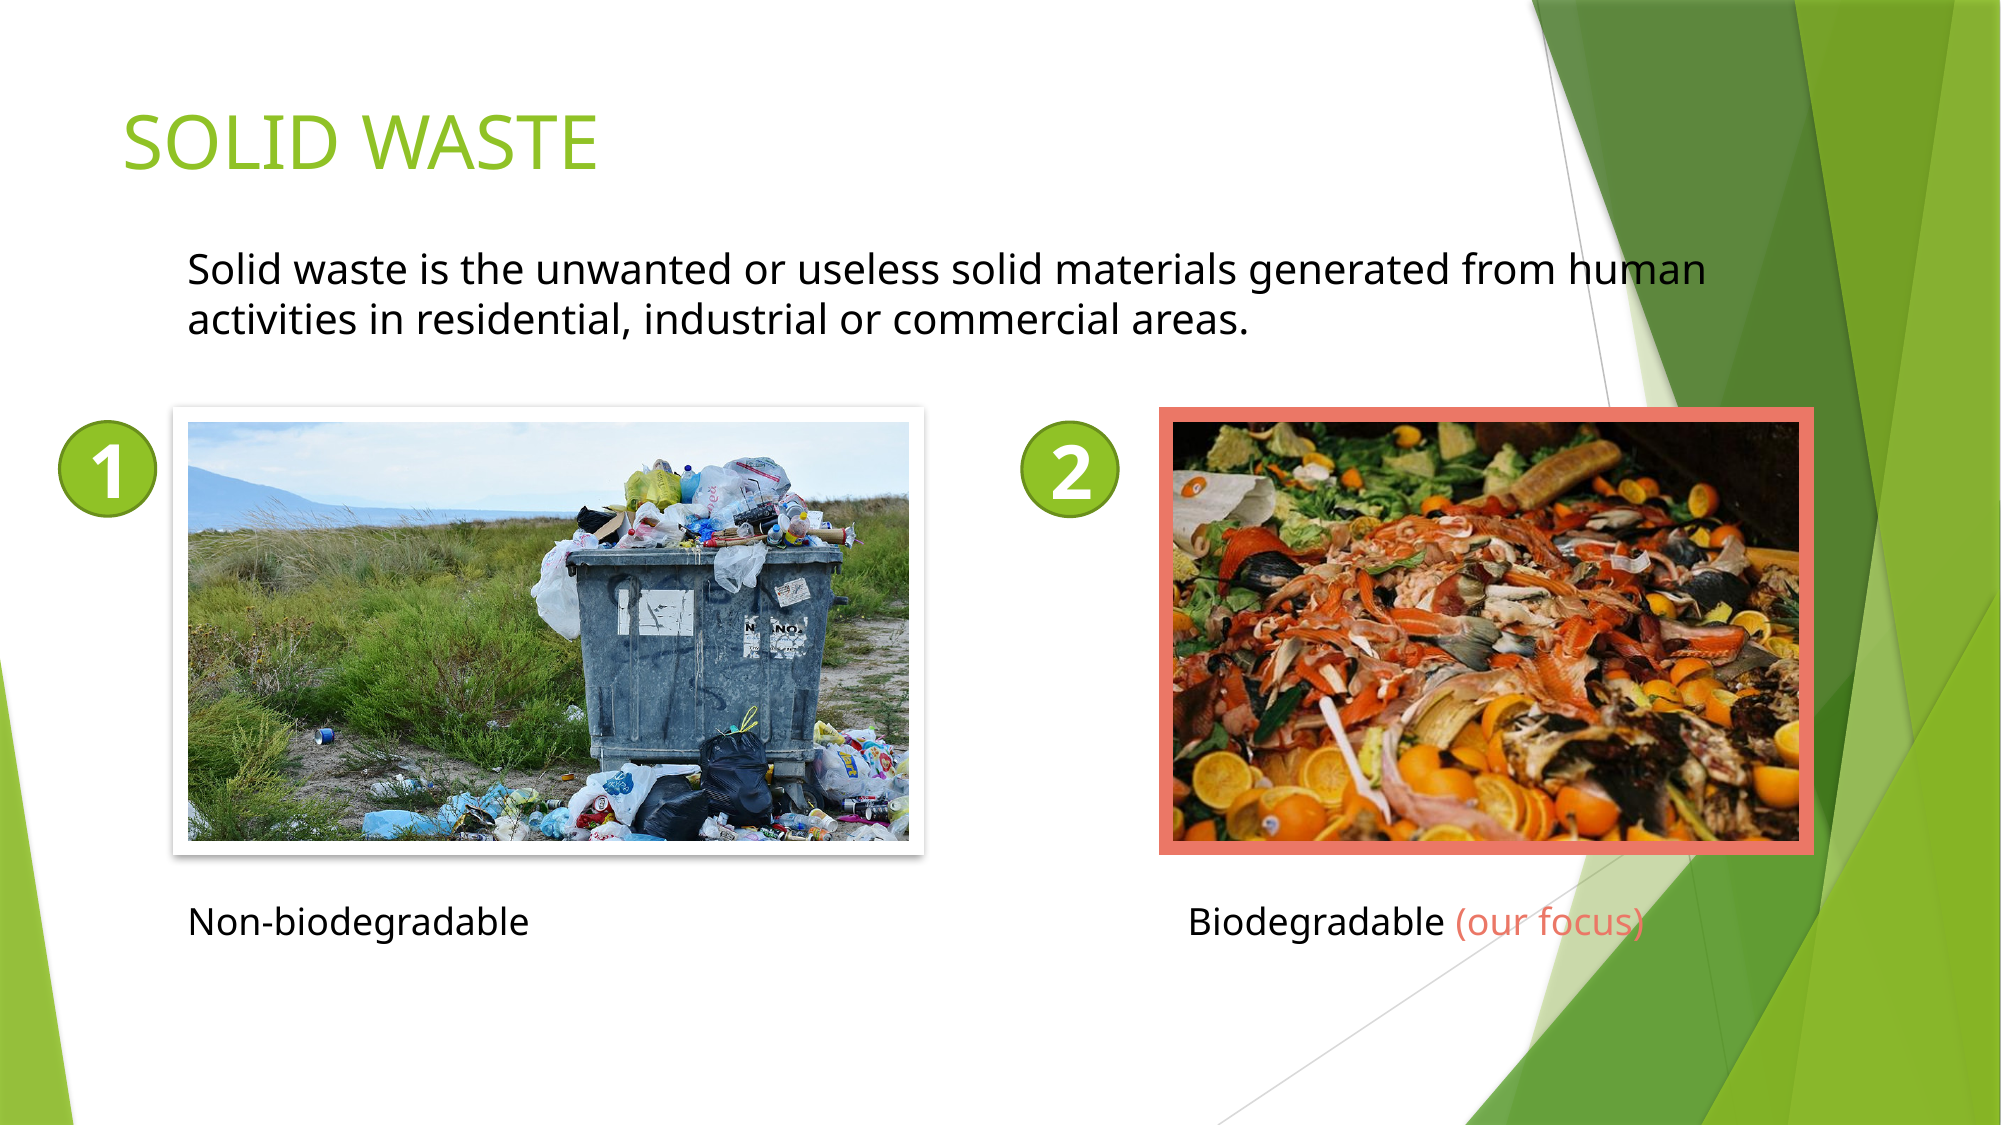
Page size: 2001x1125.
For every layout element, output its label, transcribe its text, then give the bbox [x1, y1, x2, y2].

picture [1172, 421, 1800, 842]
text_box Non-biodegradable [172, 890, 894, 951]
text_box Solid waste is the unwanted or useless solid materials generated from human activities in residential, industrial or commercial areas. [172, 235, 1816, 351]
text_box Biodegradable (our focus) [1173, 890, 1799, 951]
picture [187, 421, 910, 842]
text_box 2 [1020, 420, 1120, 519]
text_box 1 [57, 420, 158, 518]
title SOLID WASTE [107, 86, 1833, 304]
